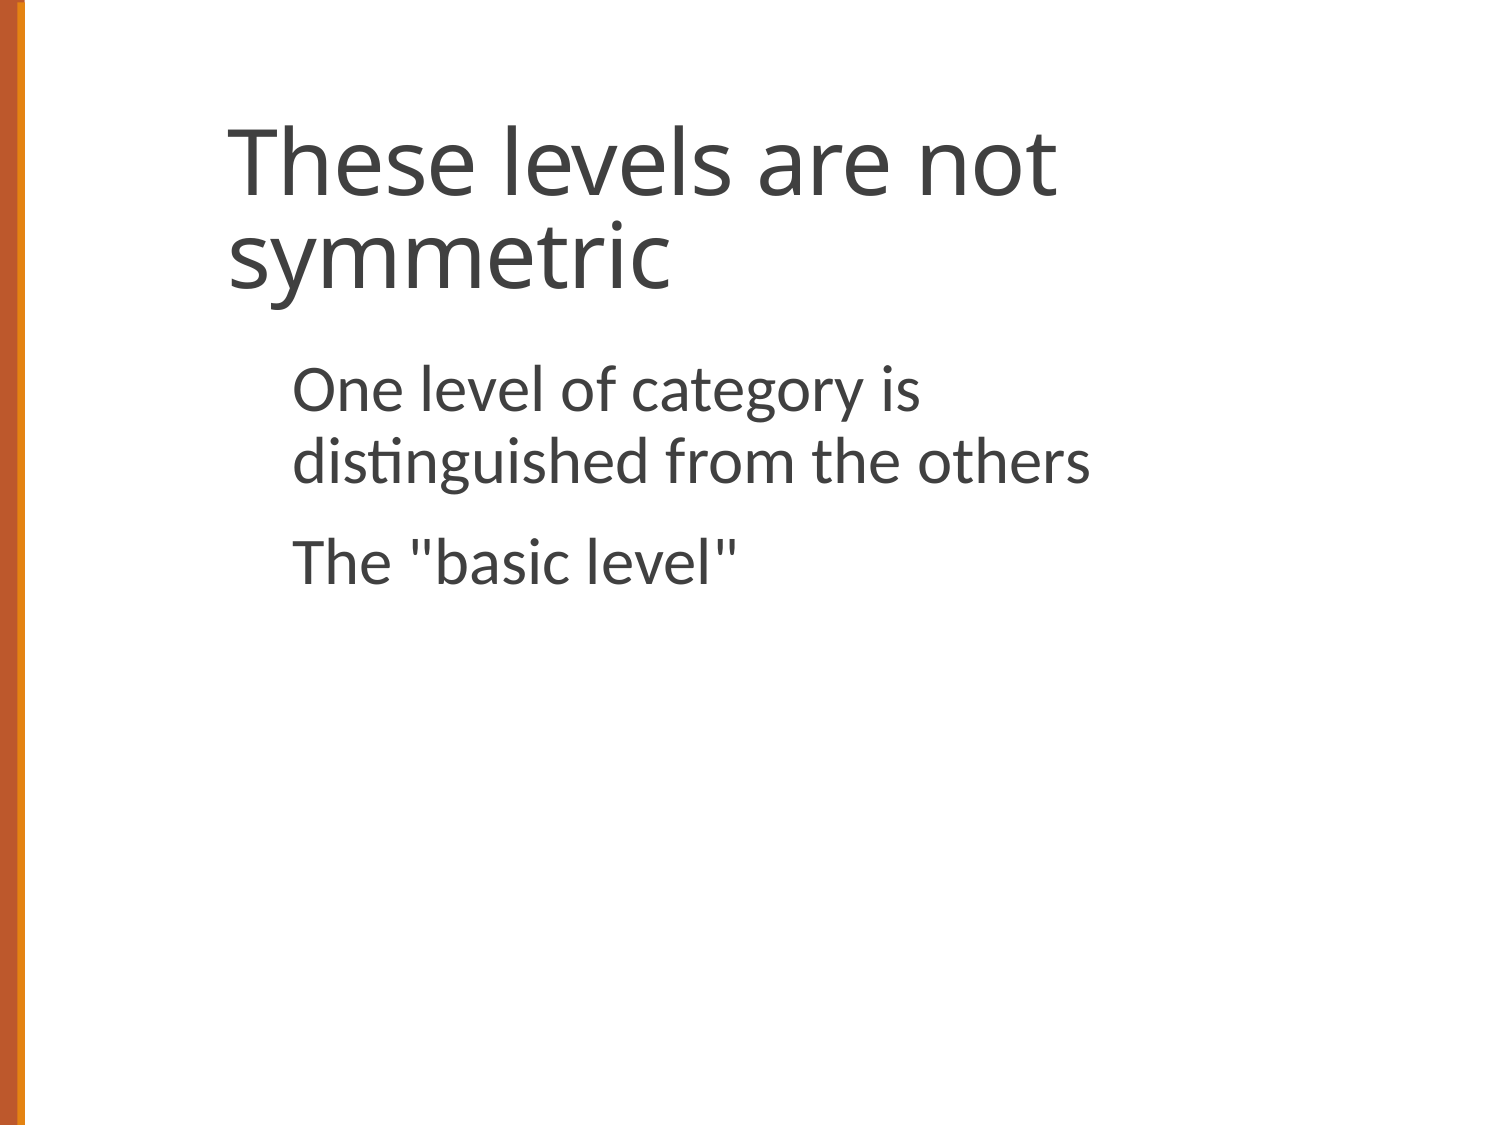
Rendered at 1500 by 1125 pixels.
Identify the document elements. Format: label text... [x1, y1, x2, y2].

title These levels are not symmetric [212, 174, 1463, 315]
list One level of category is distinguished from the others The "basic level" [277, 345, 1234, 909]
